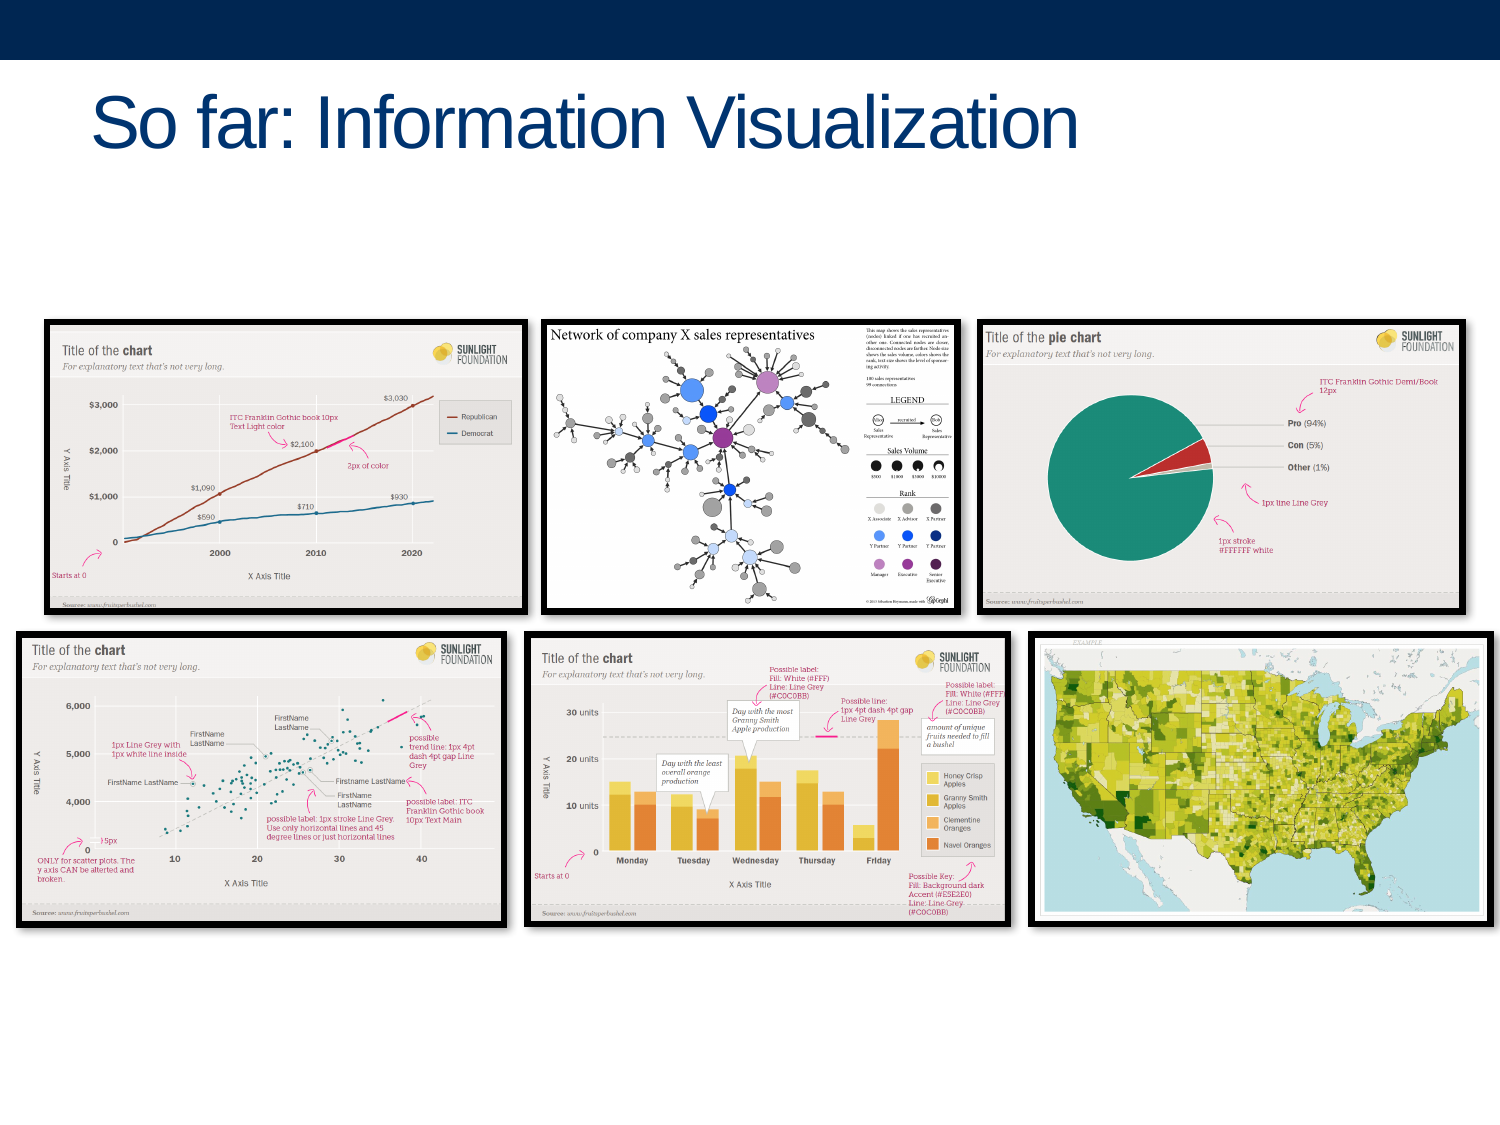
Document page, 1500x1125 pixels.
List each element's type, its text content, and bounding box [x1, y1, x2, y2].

picture [49, 324, 523, 609]
title So far: Information Visualization [75, 37, 1425, 200]
picture [530, 637, 1005, 922]
picture [982, 324, 1460, 609]
picture [1034, 637, 1488, 922]
picture [546, 324, 955, 609]
picture [21, 637, 501, 922]
